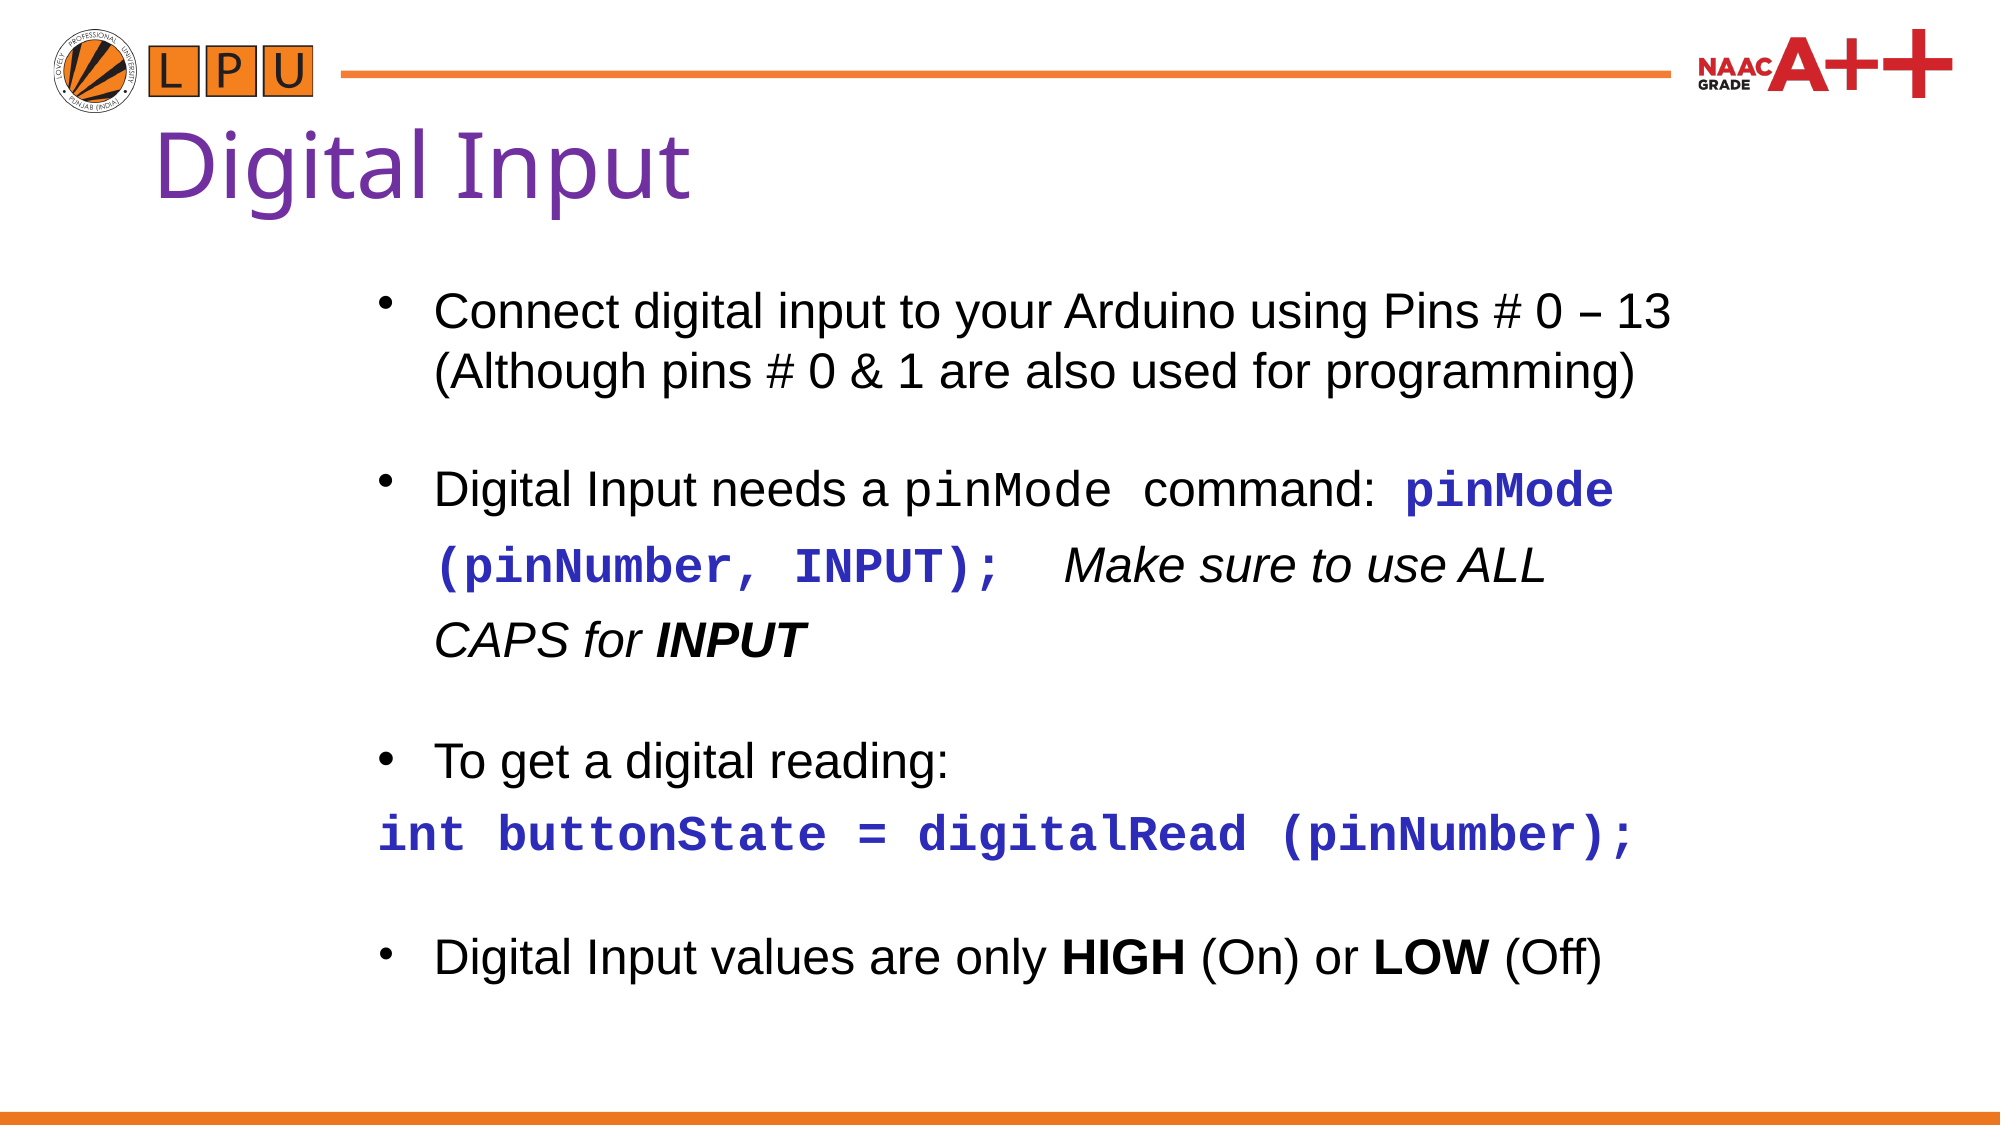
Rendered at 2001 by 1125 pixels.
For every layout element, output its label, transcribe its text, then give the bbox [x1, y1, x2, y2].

title Digital Input [137, 59, 1863, 278]
text_box Connect digital input to your Arduino using Pins # 0 – 13 (Although pins # 0 & 1 are also used for programming) Digital Input needs a pinMode command: pinMode (pinNumber, INPUT); Make sure to use ALL CAPS for INPUT To get a digital reading: int buttonState = digitalRead (pinNumber); Digital Input values are only HIGH (On) or LOW (Off) [375, 276, 1694, 985]
